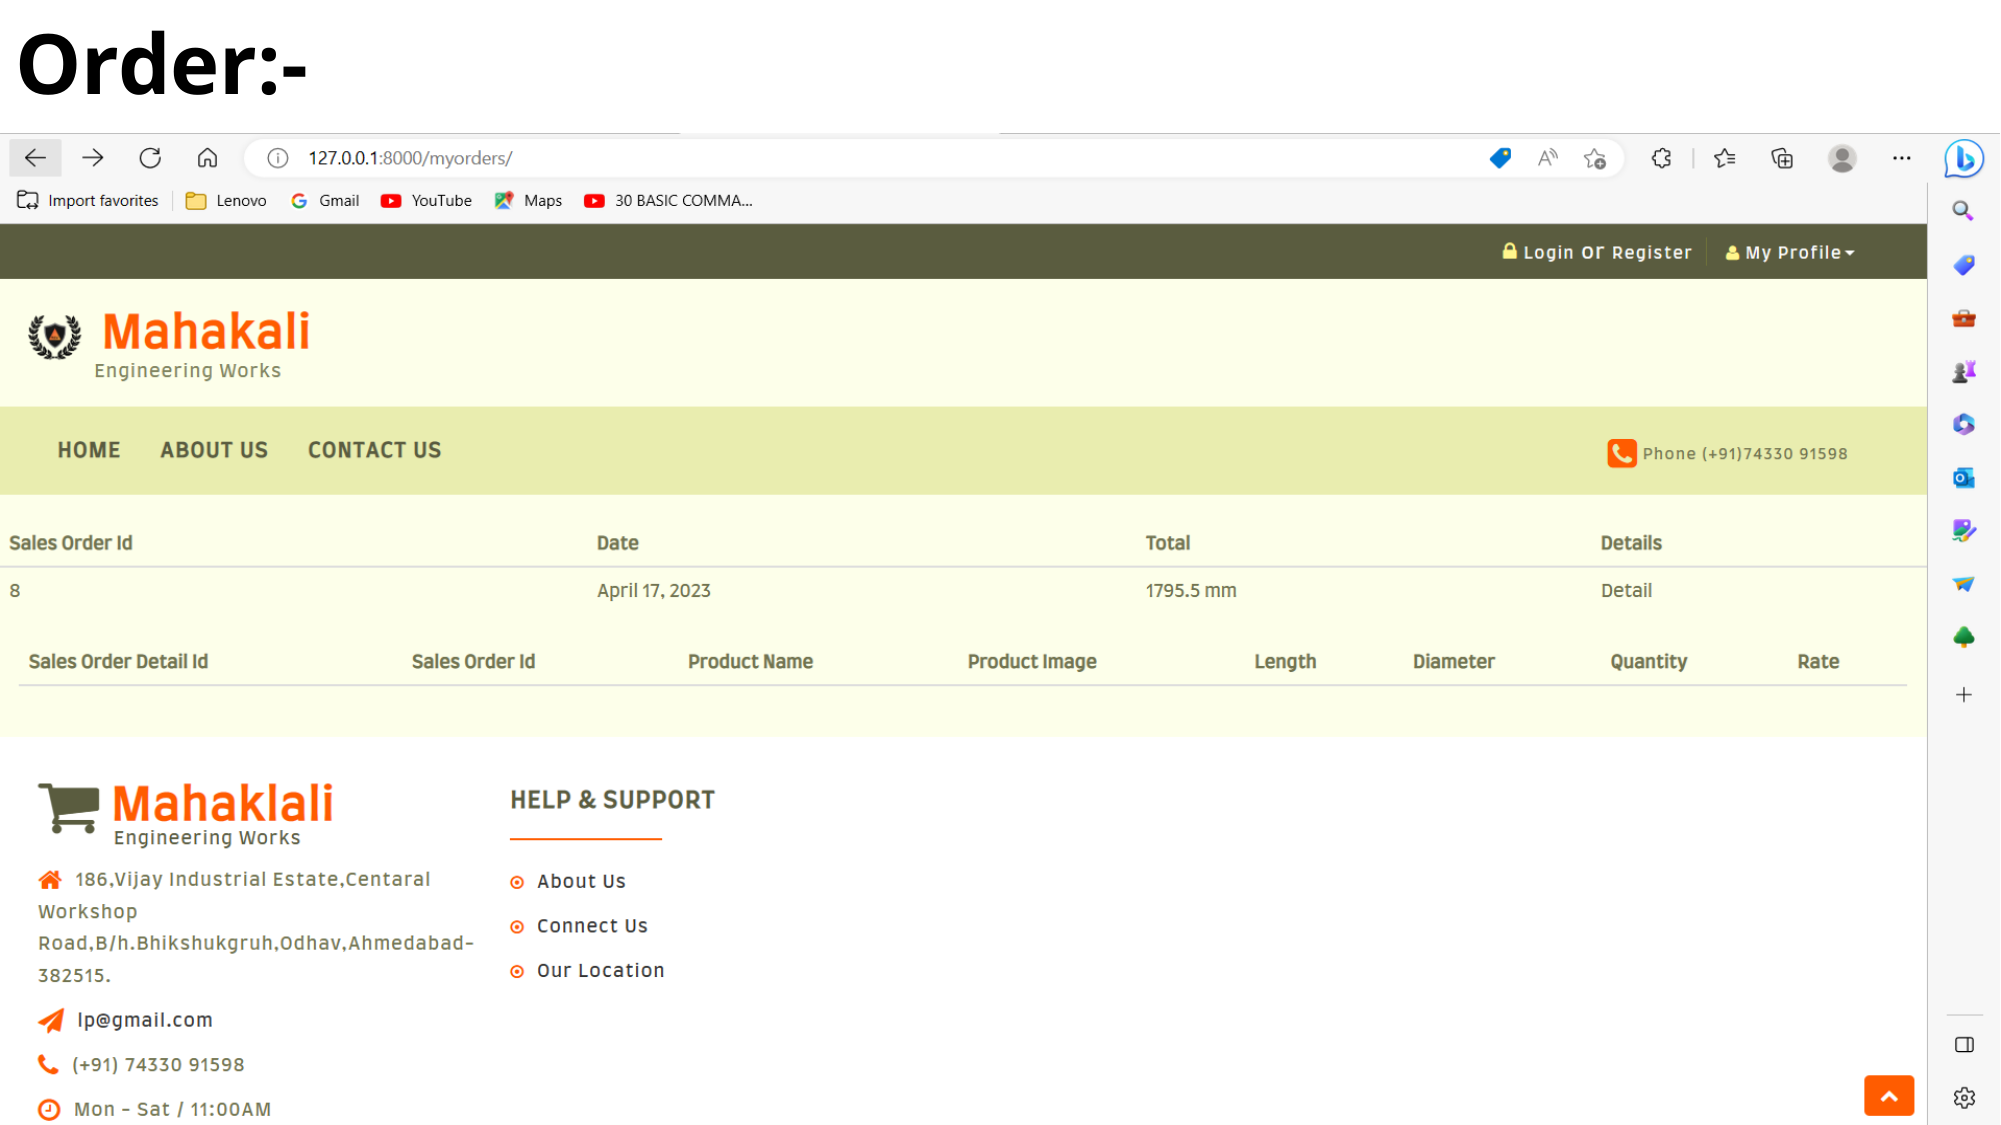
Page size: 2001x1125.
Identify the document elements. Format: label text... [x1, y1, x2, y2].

title Order:- [0, 0, 1863, 133]
picture [0, 133, 2000, 1125]
